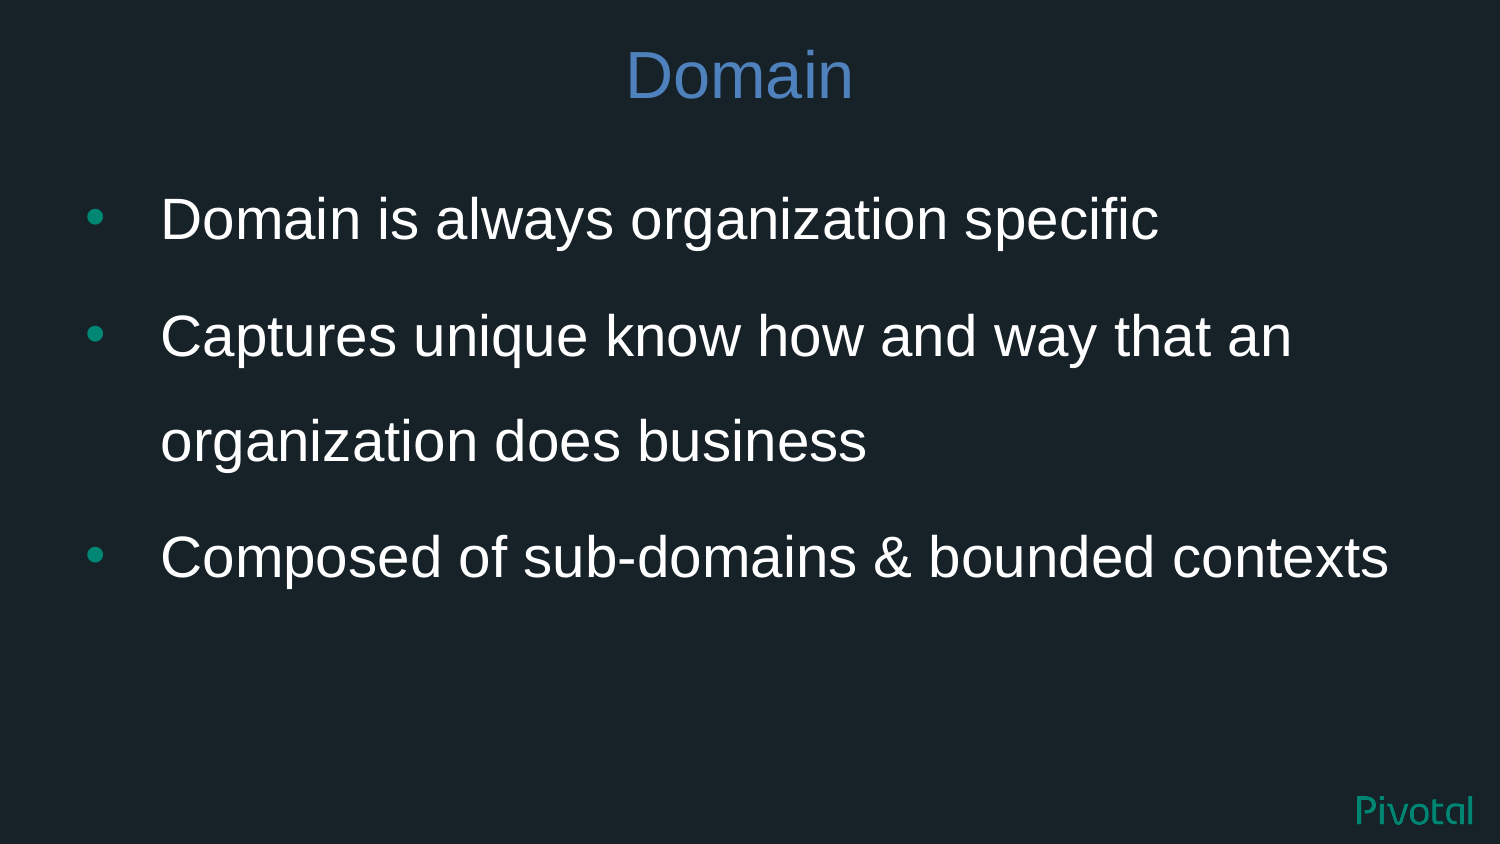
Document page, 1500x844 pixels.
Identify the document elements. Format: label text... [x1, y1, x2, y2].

picture [1357, 796, 1478, 825]
list Domain is always organization specific Captures unique know how and way that an organization does business Composed of sub-domains & bounded contexts [70, 139, 1474, 771]
title Domain [18, 24, 1462, 103]
